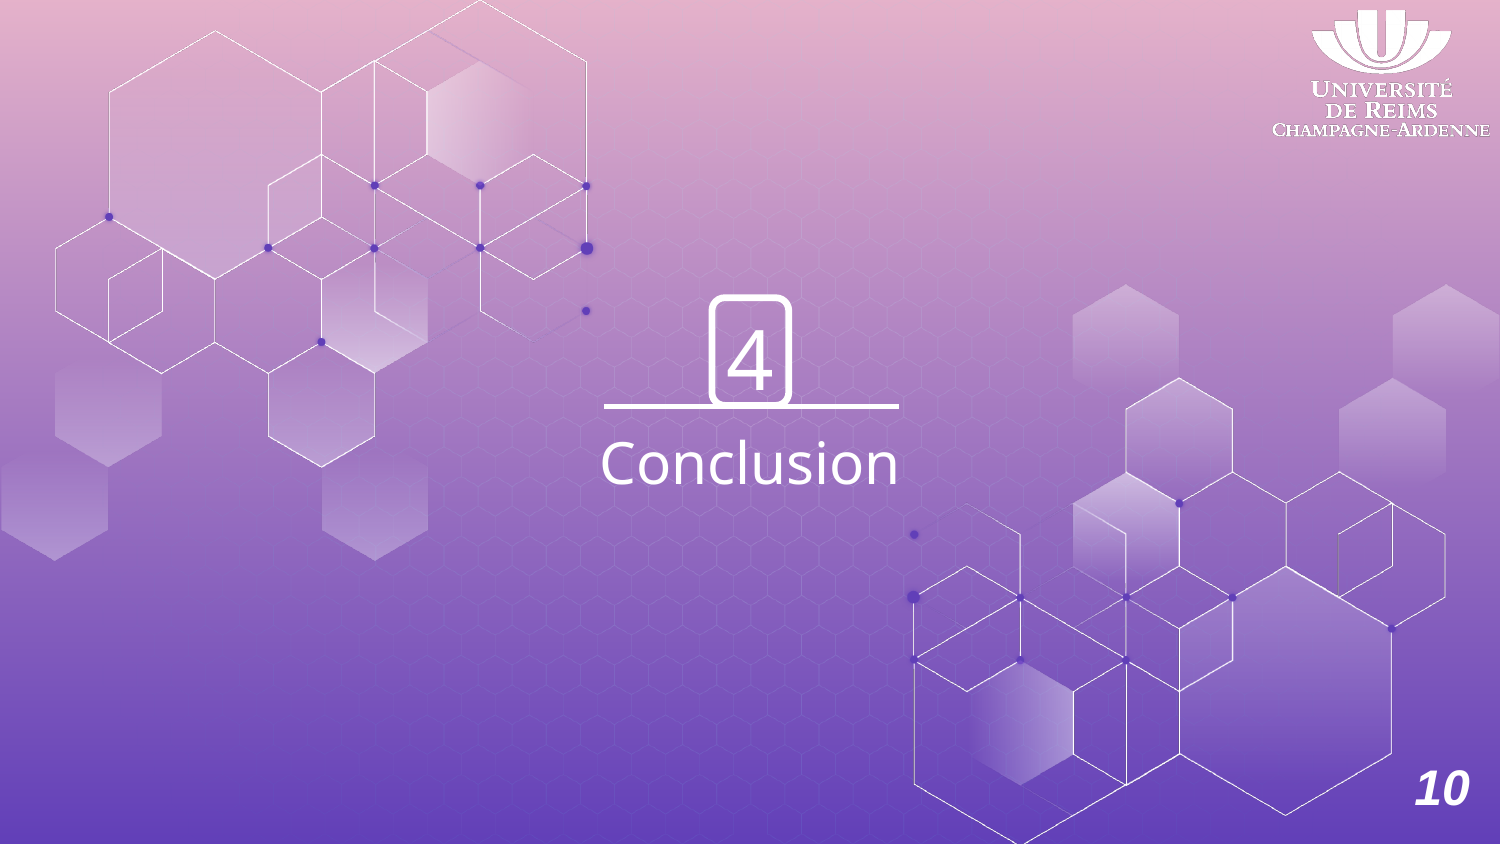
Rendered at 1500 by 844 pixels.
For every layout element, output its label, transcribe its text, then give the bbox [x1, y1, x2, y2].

text_box [709, 295, 791, 408]
picture [0, 0, 1500, 844]
title 4 [679, 311, 821, 422]
subtitle Conclusion [315, 411, 1185, 520]
text_box 10 [1399, 748, 1485, 823]
